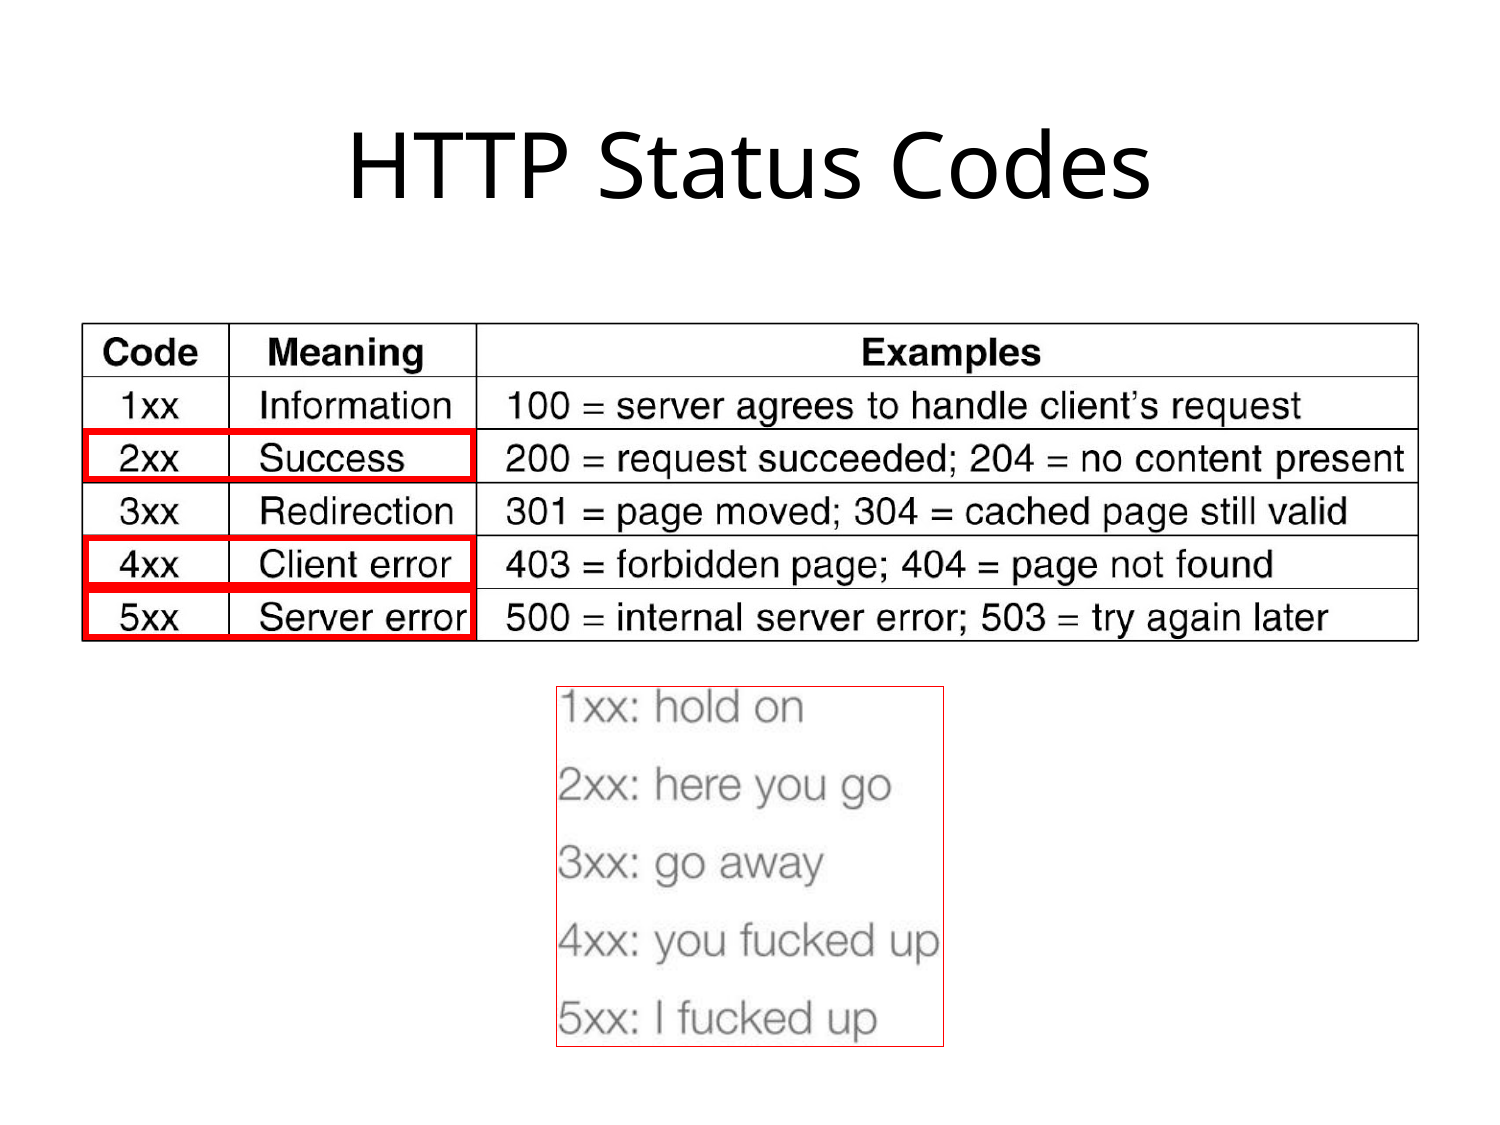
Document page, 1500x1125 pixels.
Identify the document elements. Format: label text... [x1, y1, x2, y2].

title HTTP Status Codes [103, 59, 1397, 278]
picture [80, 320, 1420, 643]
picture [556, 686, 944, 1047]
